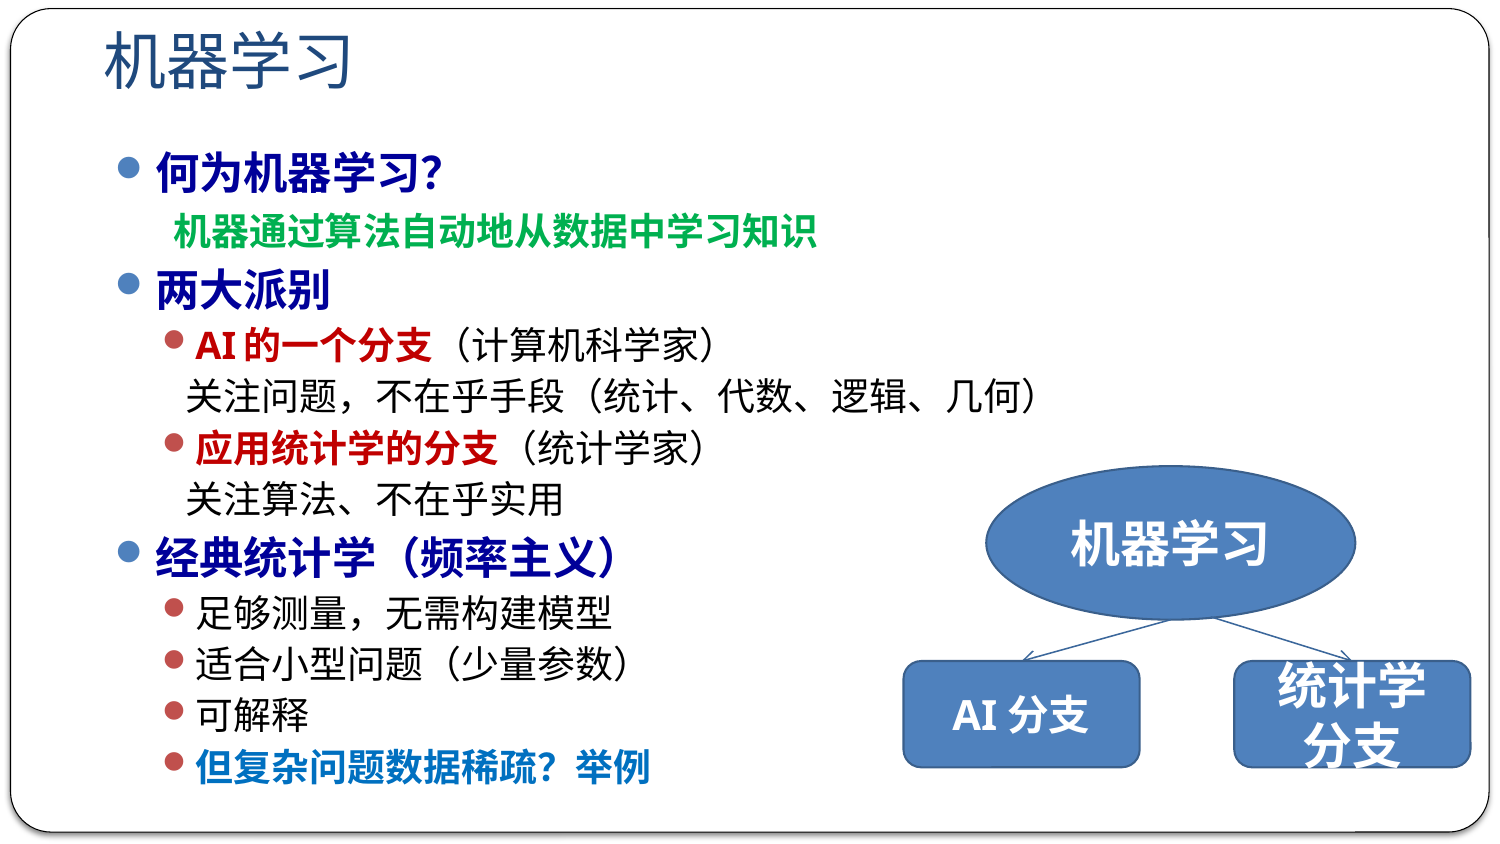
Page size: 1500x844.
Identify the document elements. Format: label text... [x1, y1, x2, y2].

title 机器学习 [88, 14, 1364, 113]
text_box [1021, 619, 1172, 662]
list 何为机器学习？ 机器通过算法自动地从数据中学习知识 两大派别 AI的一个分支（计算机科学家） 关注问题，不在乎手段（统计、代数、逻辑、几何） 应用统计学的分支（统计学家） 关注算法、不在乎实用 经典统计学（频率主义） 足够测量，无需构建模型 适合小型问题（少量参数） 可解释 但复杂问题数据稀疏？举例 [100, 138, 1436, 803]
text_box 机器学习 [985, 465, 1357, 621]
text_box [1210, 616, 1353, 662]
text_box AI分支 [902, 659, 1141, 769]
text_box 统计学分支 [1233, 659, 1472, 769]
